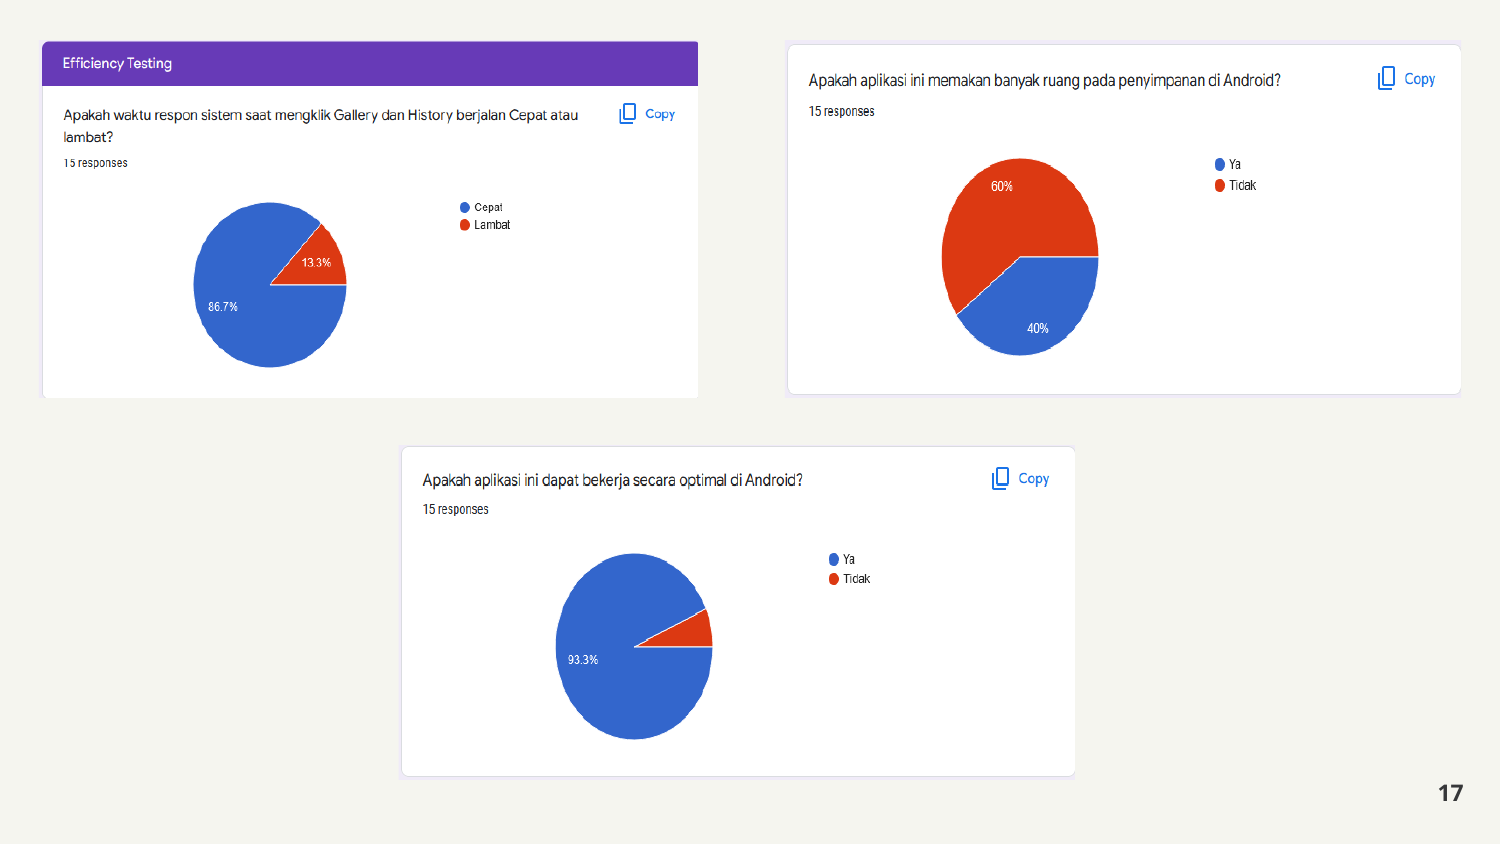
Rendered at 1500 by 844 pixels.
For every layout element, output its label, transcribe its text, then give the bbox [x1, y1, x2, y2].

picture [38, 40, 699, 399]
picture [784, 40, 1462, 399]
picture [398, 445, 1076, 780]
slide_number 17 [1374, 779, 1464, 809]
